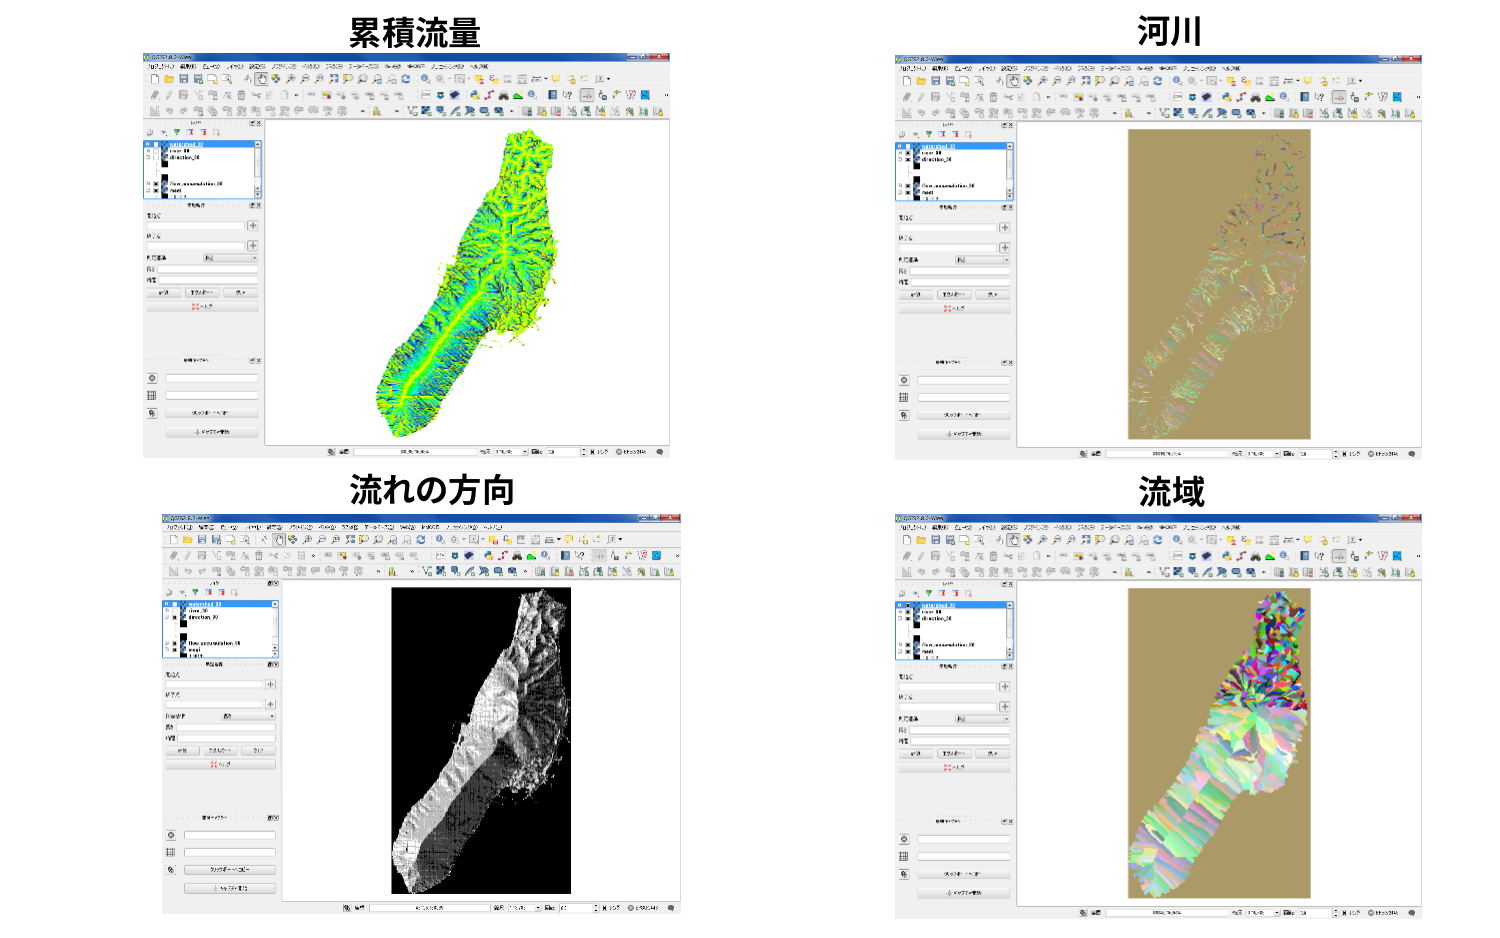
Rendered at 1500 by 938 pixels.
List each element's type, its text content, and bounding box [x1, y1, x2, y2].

picture [895, 514, 1422, 919]
picture [143, 53, 670, 458]
text_box 河川 [1122, 2, 1219, 55]
text_box 流れの方向 [334, 462, 531, 514]
picture [895, 55, 1422, 460]
text_box 累積流量 [334, 4, 497, 53]
picture [161, 514, 681, 914]
text_box 流域 [1124, 464, 1221, 514]
